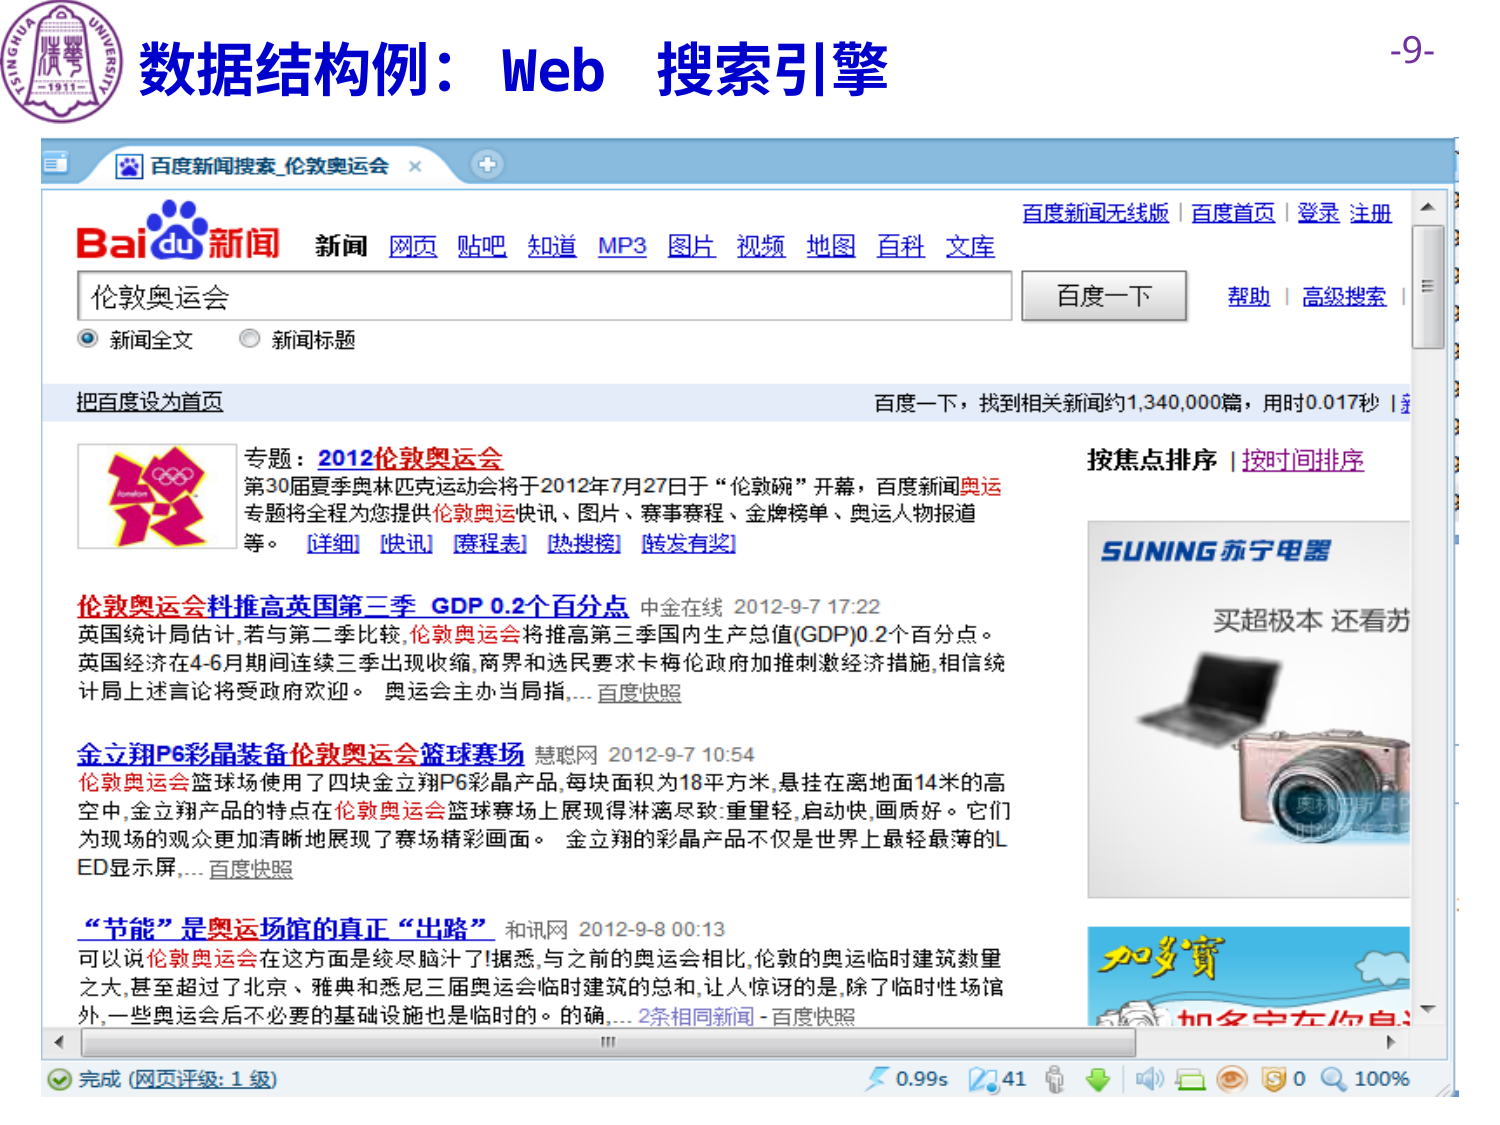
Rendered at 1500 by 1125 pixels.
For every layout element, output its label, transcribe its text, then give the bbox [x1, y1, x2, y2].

picture [41, 136, 1459, 1097]
text_box 数据结构例：Web 搜索引擎 [123, 33, 987, 111]
picture [0, 0, 124, 124]
